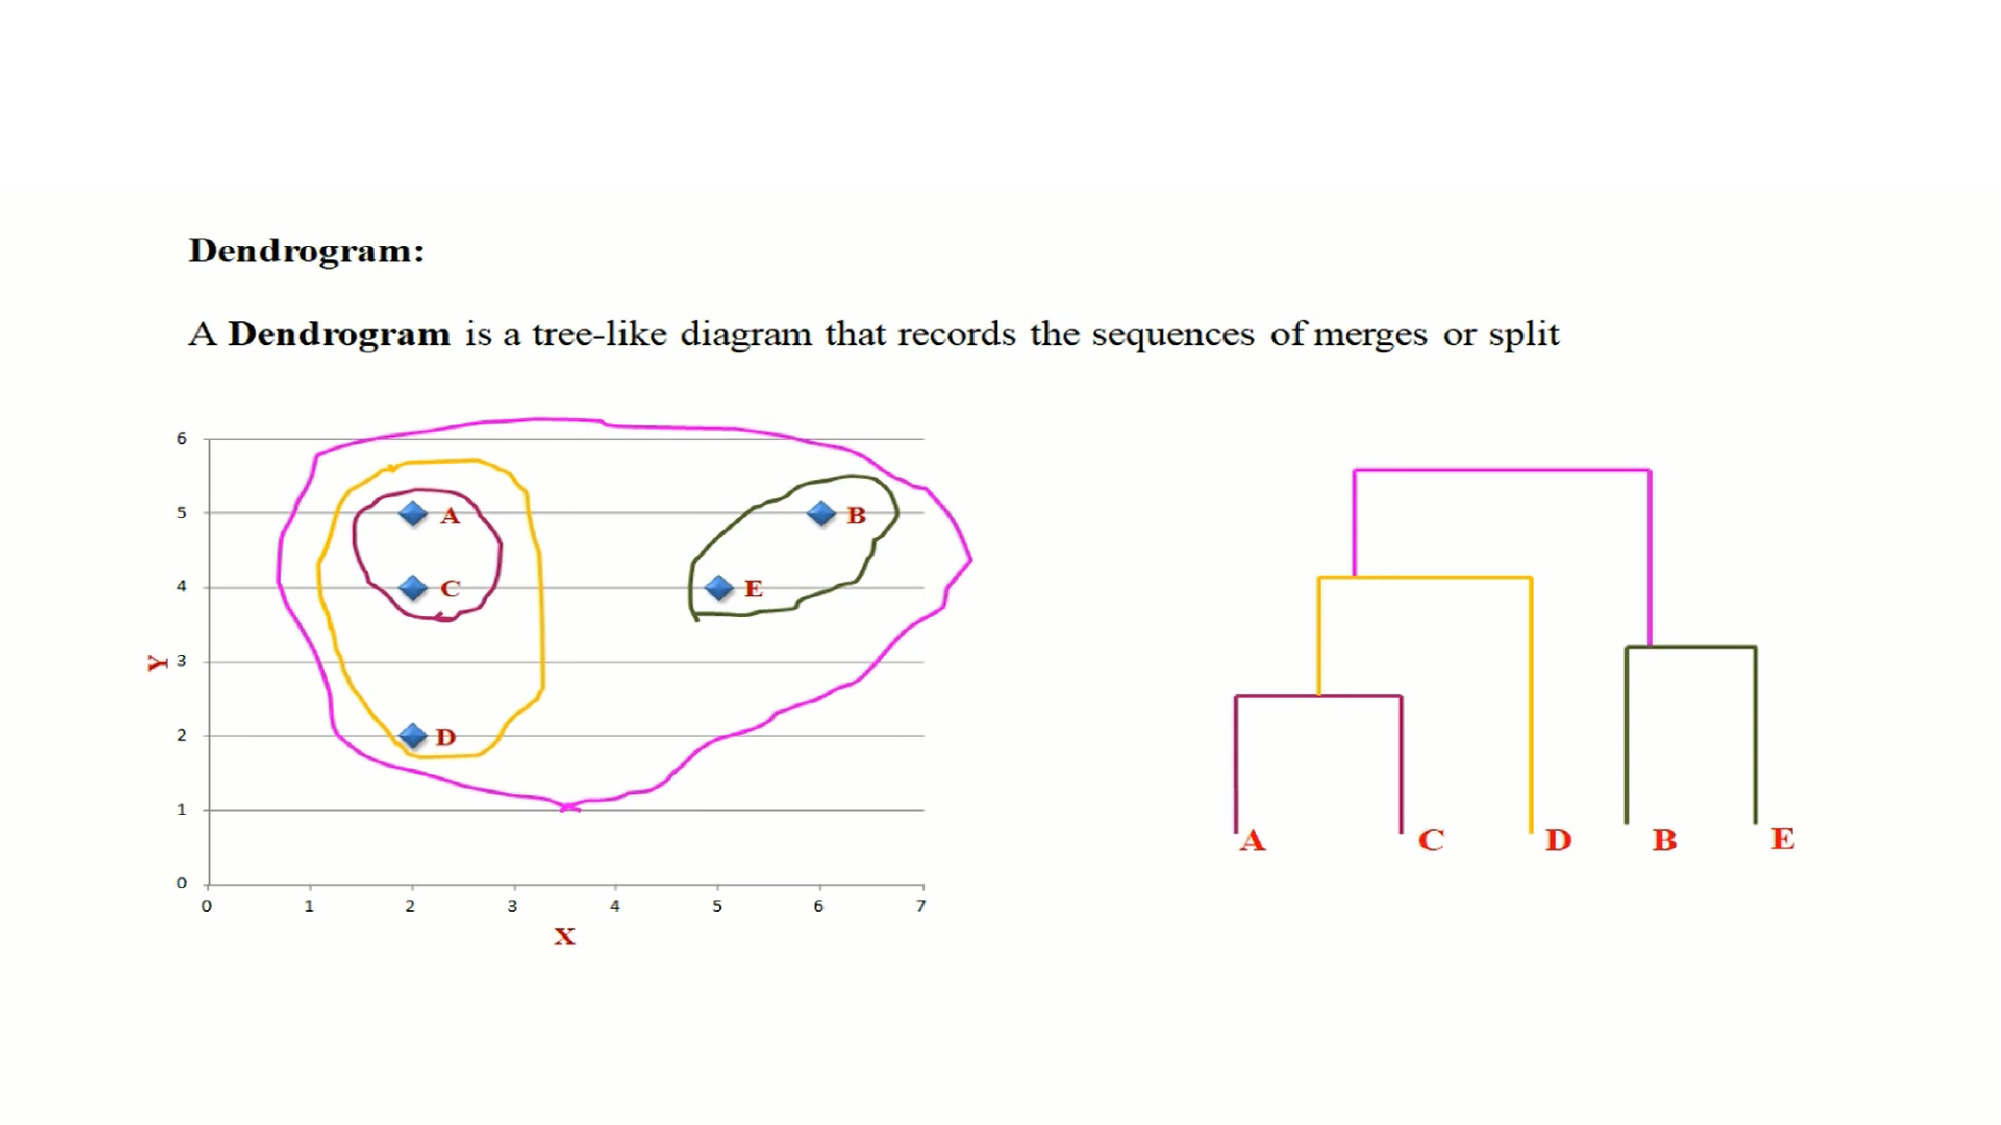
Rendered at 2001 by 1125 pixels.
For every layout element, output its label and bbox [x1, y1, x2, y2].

picture [0, 187, 2000, 1125]
